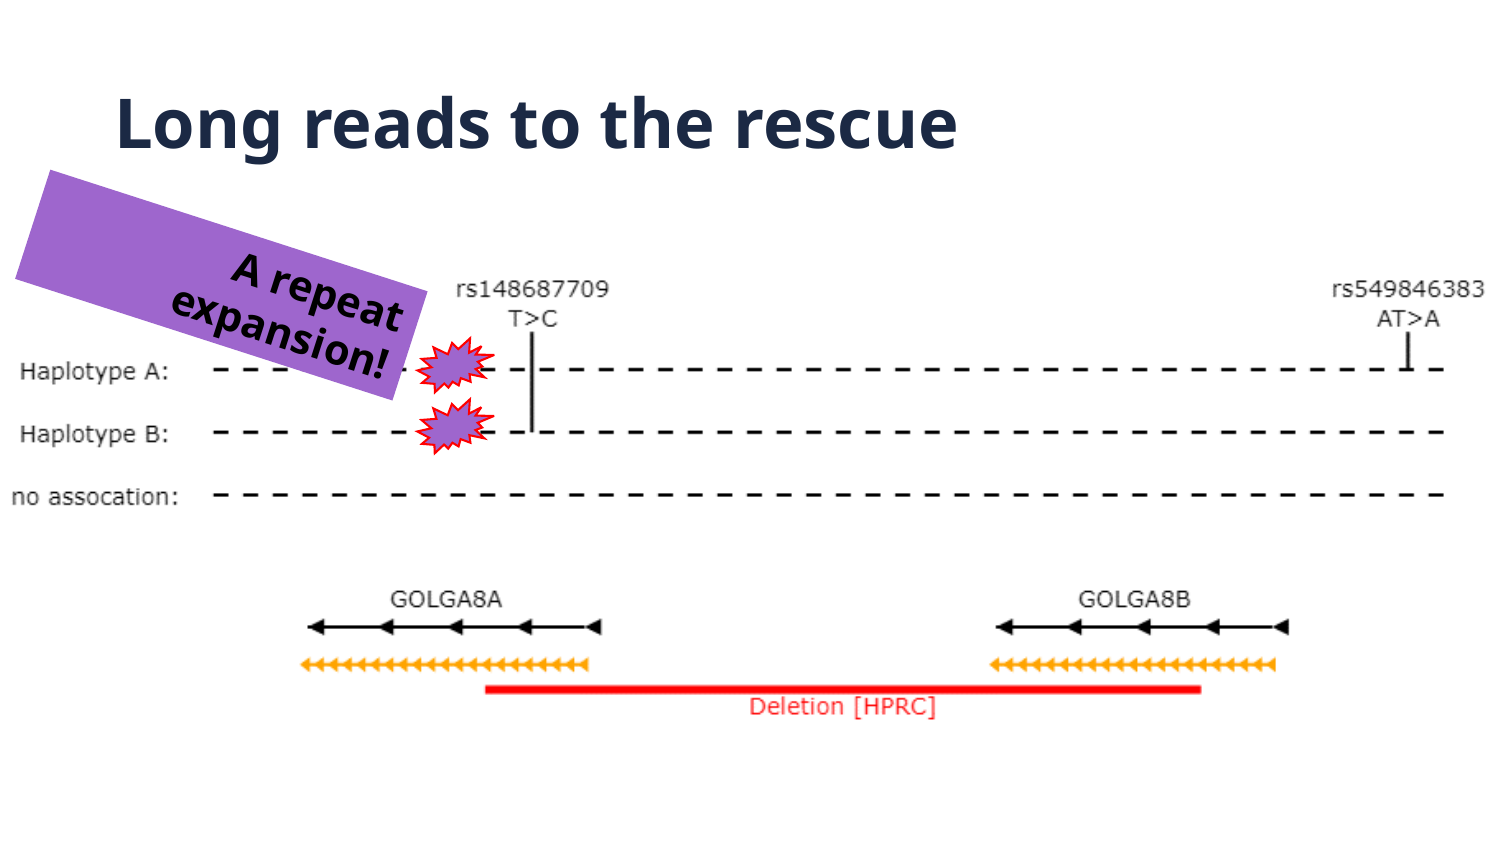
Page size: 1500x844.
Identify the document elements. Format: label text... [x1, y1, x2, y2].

title Long reads to the rescue [103, 44, 1397, 208]
picture [0, 261, 1495, 728]
text_box A repeat expansion! [20, 169, 334, 261]
